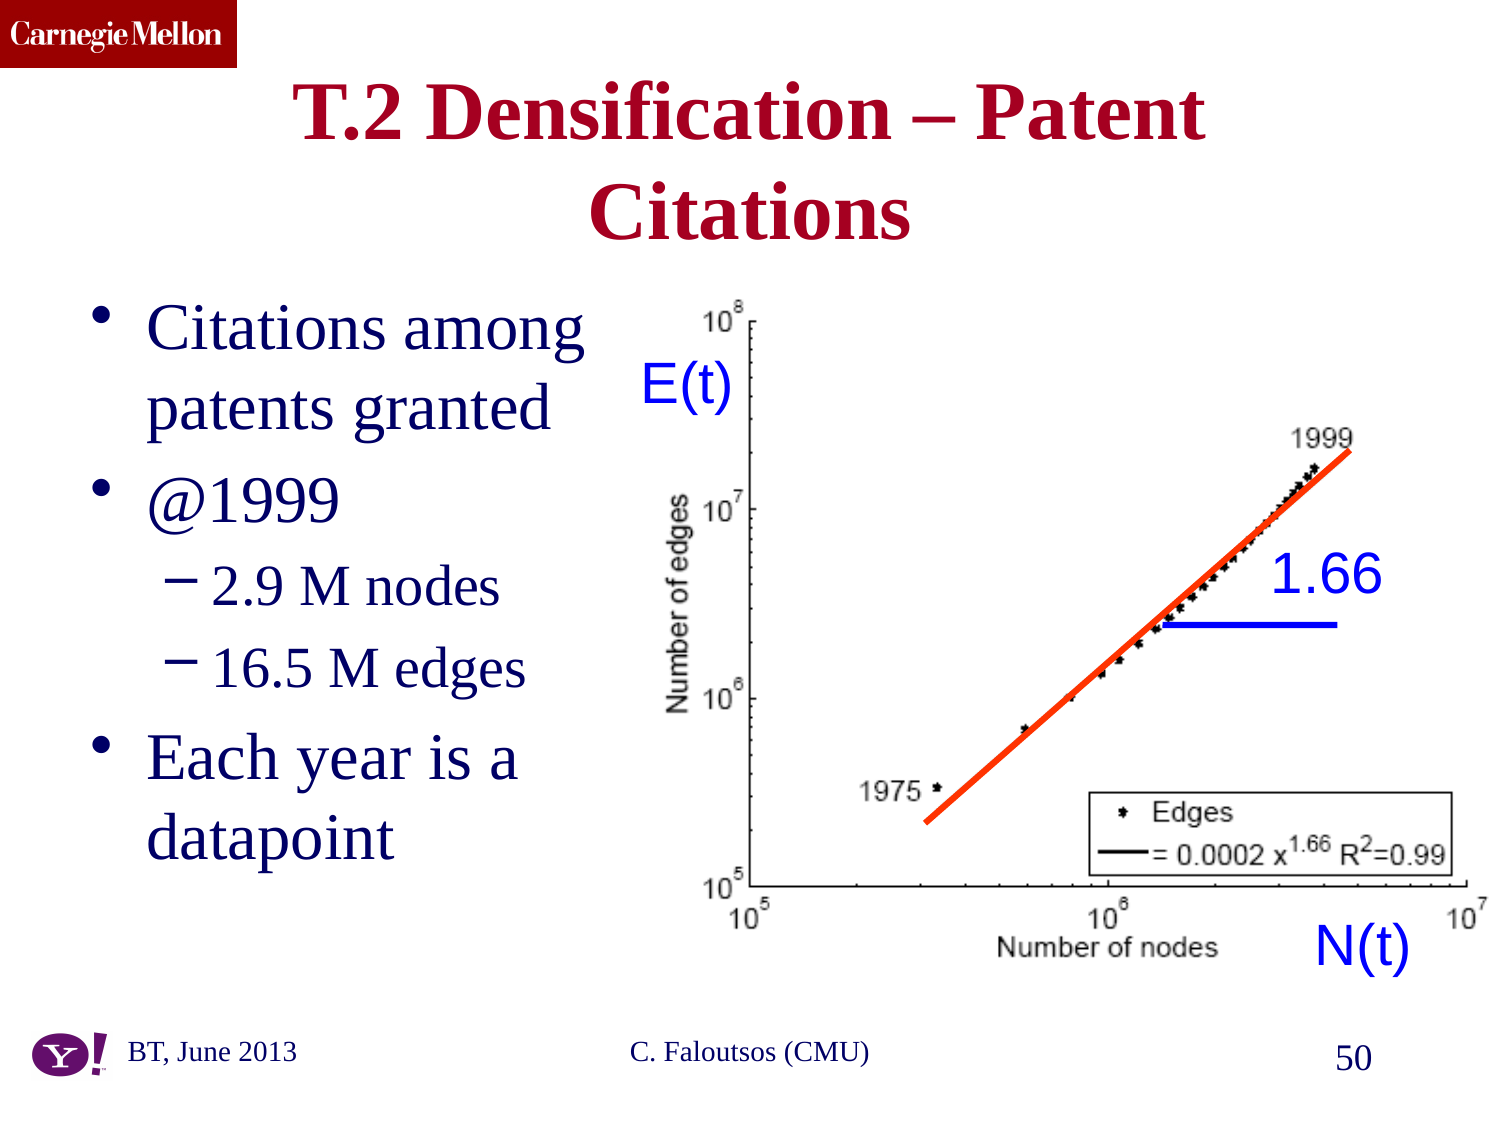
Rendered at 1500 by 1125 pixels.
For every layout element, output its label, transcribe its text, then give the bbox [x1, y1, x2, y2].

list Citations among patents granted @1999 2.9 M nodes 16.5 M edges Each year is a datapoint [74, 274, 638, 1088]
footer C. Faloutsos (CMU) [512, 1024, 988, 1101]
slide_number 50 [1074, 1024, 1388, 1101]
picture [31, 1031, 74, 1081]
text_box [625, 286, 1500, 986]
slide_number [112, 1024, 426, 1101]
picture [0, 0, 237, 68]
title T.2 Densification – Patent Citations [112, 99, 1388, 213]
